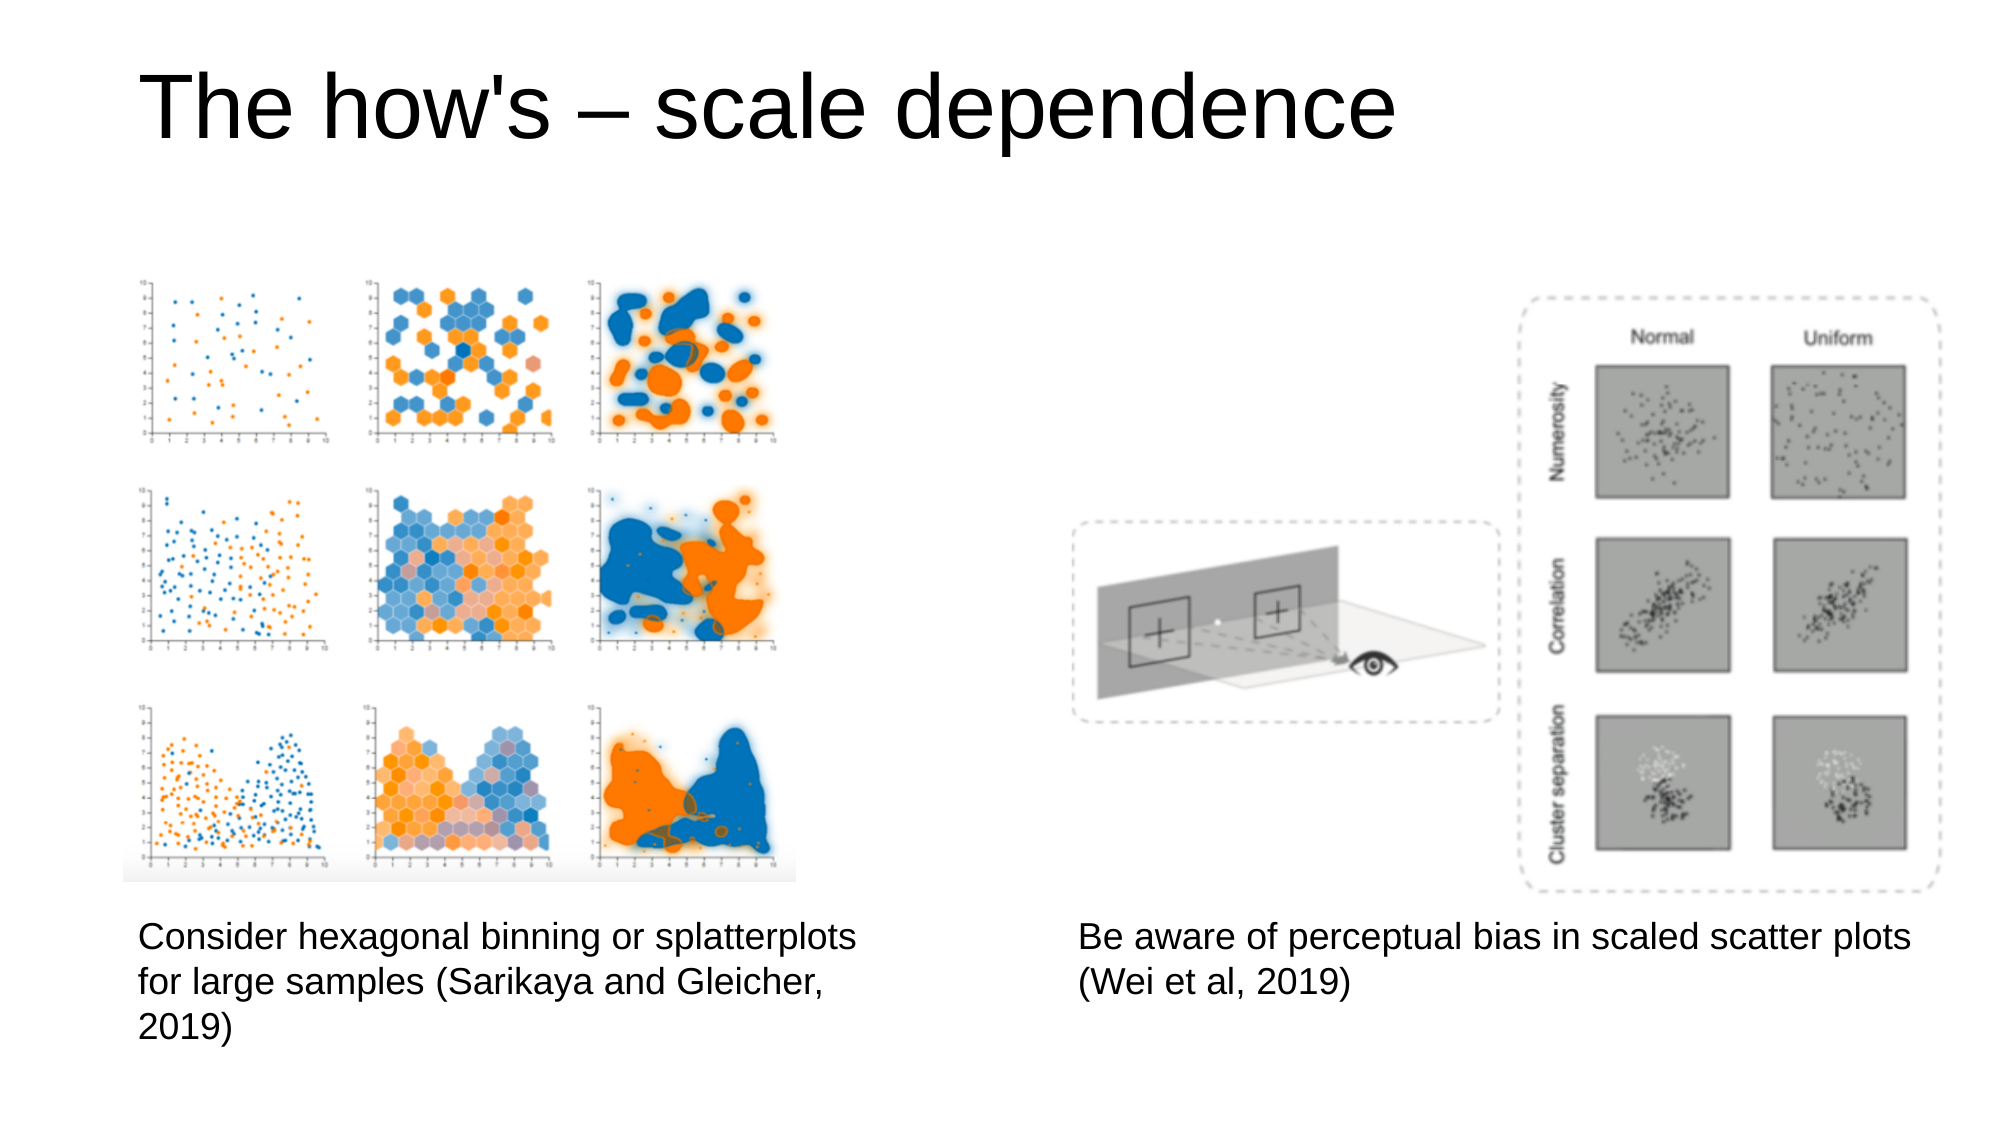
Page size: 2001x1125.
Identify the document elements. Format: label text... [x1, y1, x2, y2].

picture [1063, 281, 1954, 905]
picture [123, 272, 796, 882]
text_box Consider hexagonal binning or splatterplots for large samples (Sarikaya and Gleicher, 2019) [123, 904, 888, 1055]
text_box Be aware of perceptual bias in scaled scatter plots (Wei et al, 2019) [1063, 904, 1987, 1010]
title The how's – scale dependence [123, 0, 1849, 218]
